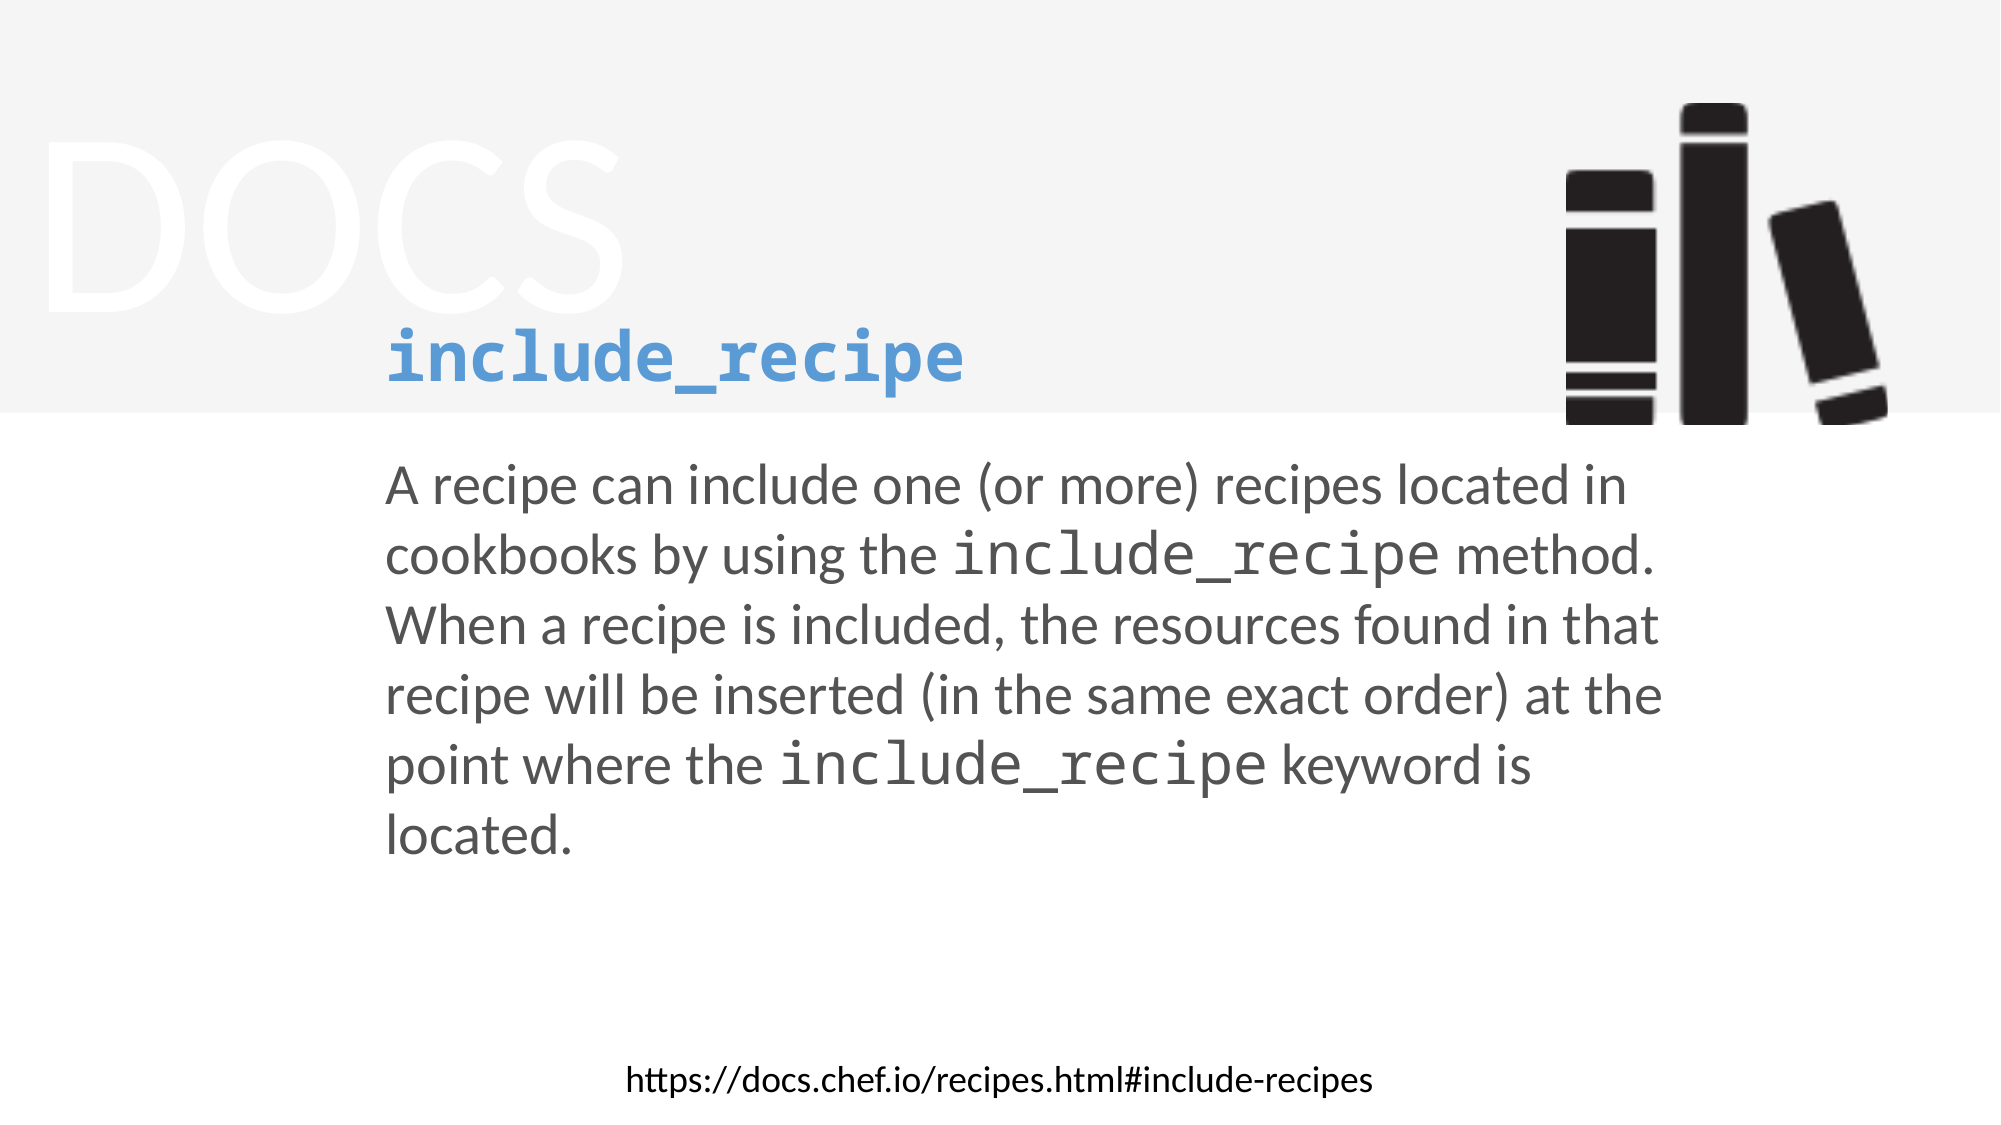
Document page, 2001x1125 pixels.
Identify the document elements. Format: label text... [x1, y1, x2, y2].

list https://docs.chef.io/recipes.html#include-recipes [451, 1048, 1549, 1113]
subtitle A recipe can include one (or more) recipes located in cookbooks by using the include_recipe method. When a recipe is included, the resources found in that recipe will be inserted (in the same exact order) at the point where the include_recipe keyword is located. [370, 431, 1721, 844]
title include_recipe [370, 307, 1721, 412]
